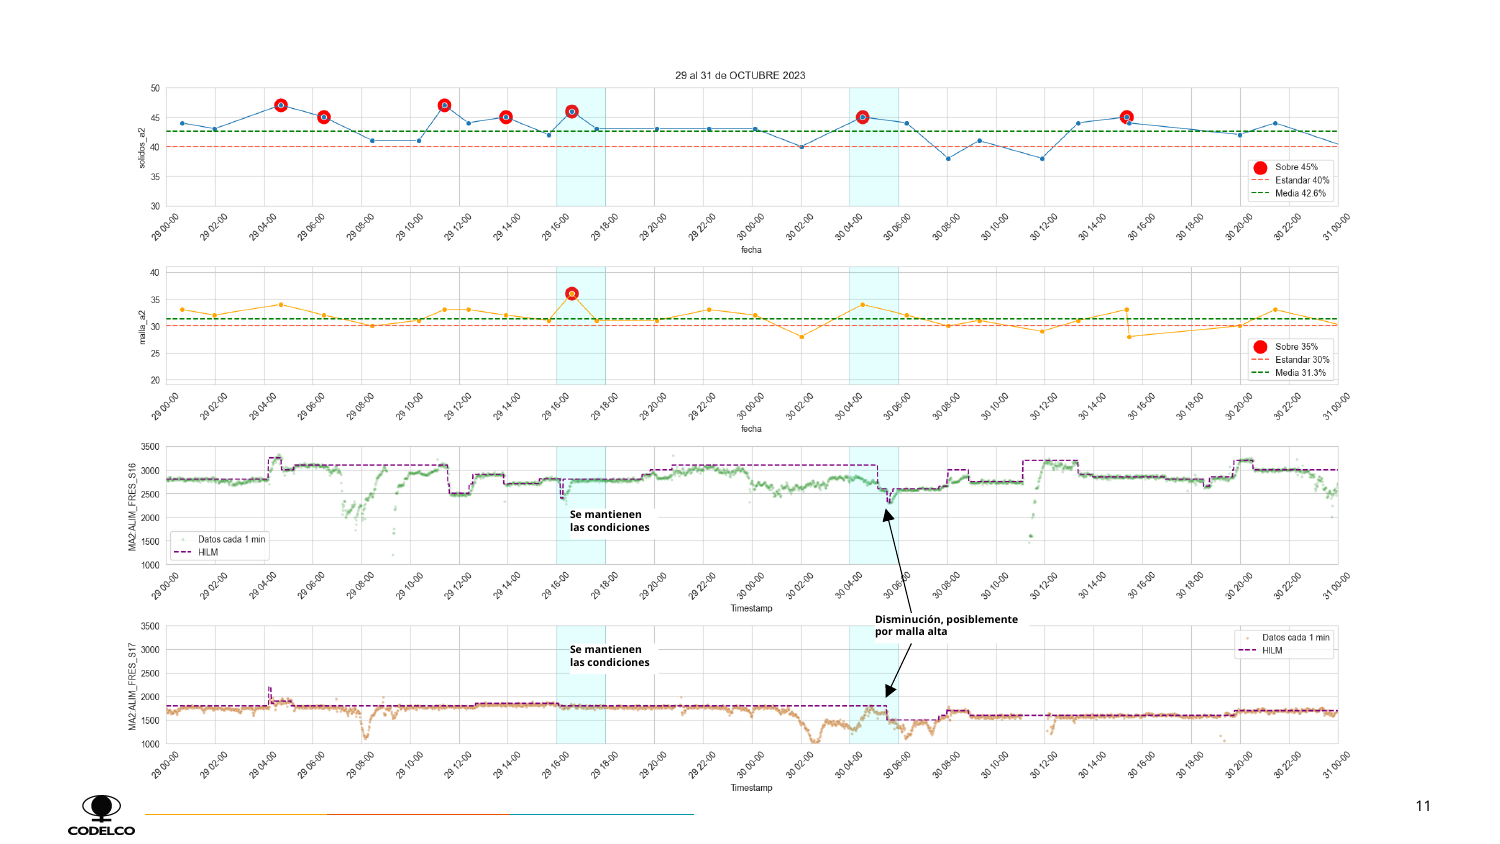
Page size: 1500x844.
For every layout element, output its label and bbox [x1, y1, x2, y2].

picture [68, 65, 1359, 835]
text_box [885, 643, 912, 699]
text_box [885, 508, 912, 614]
